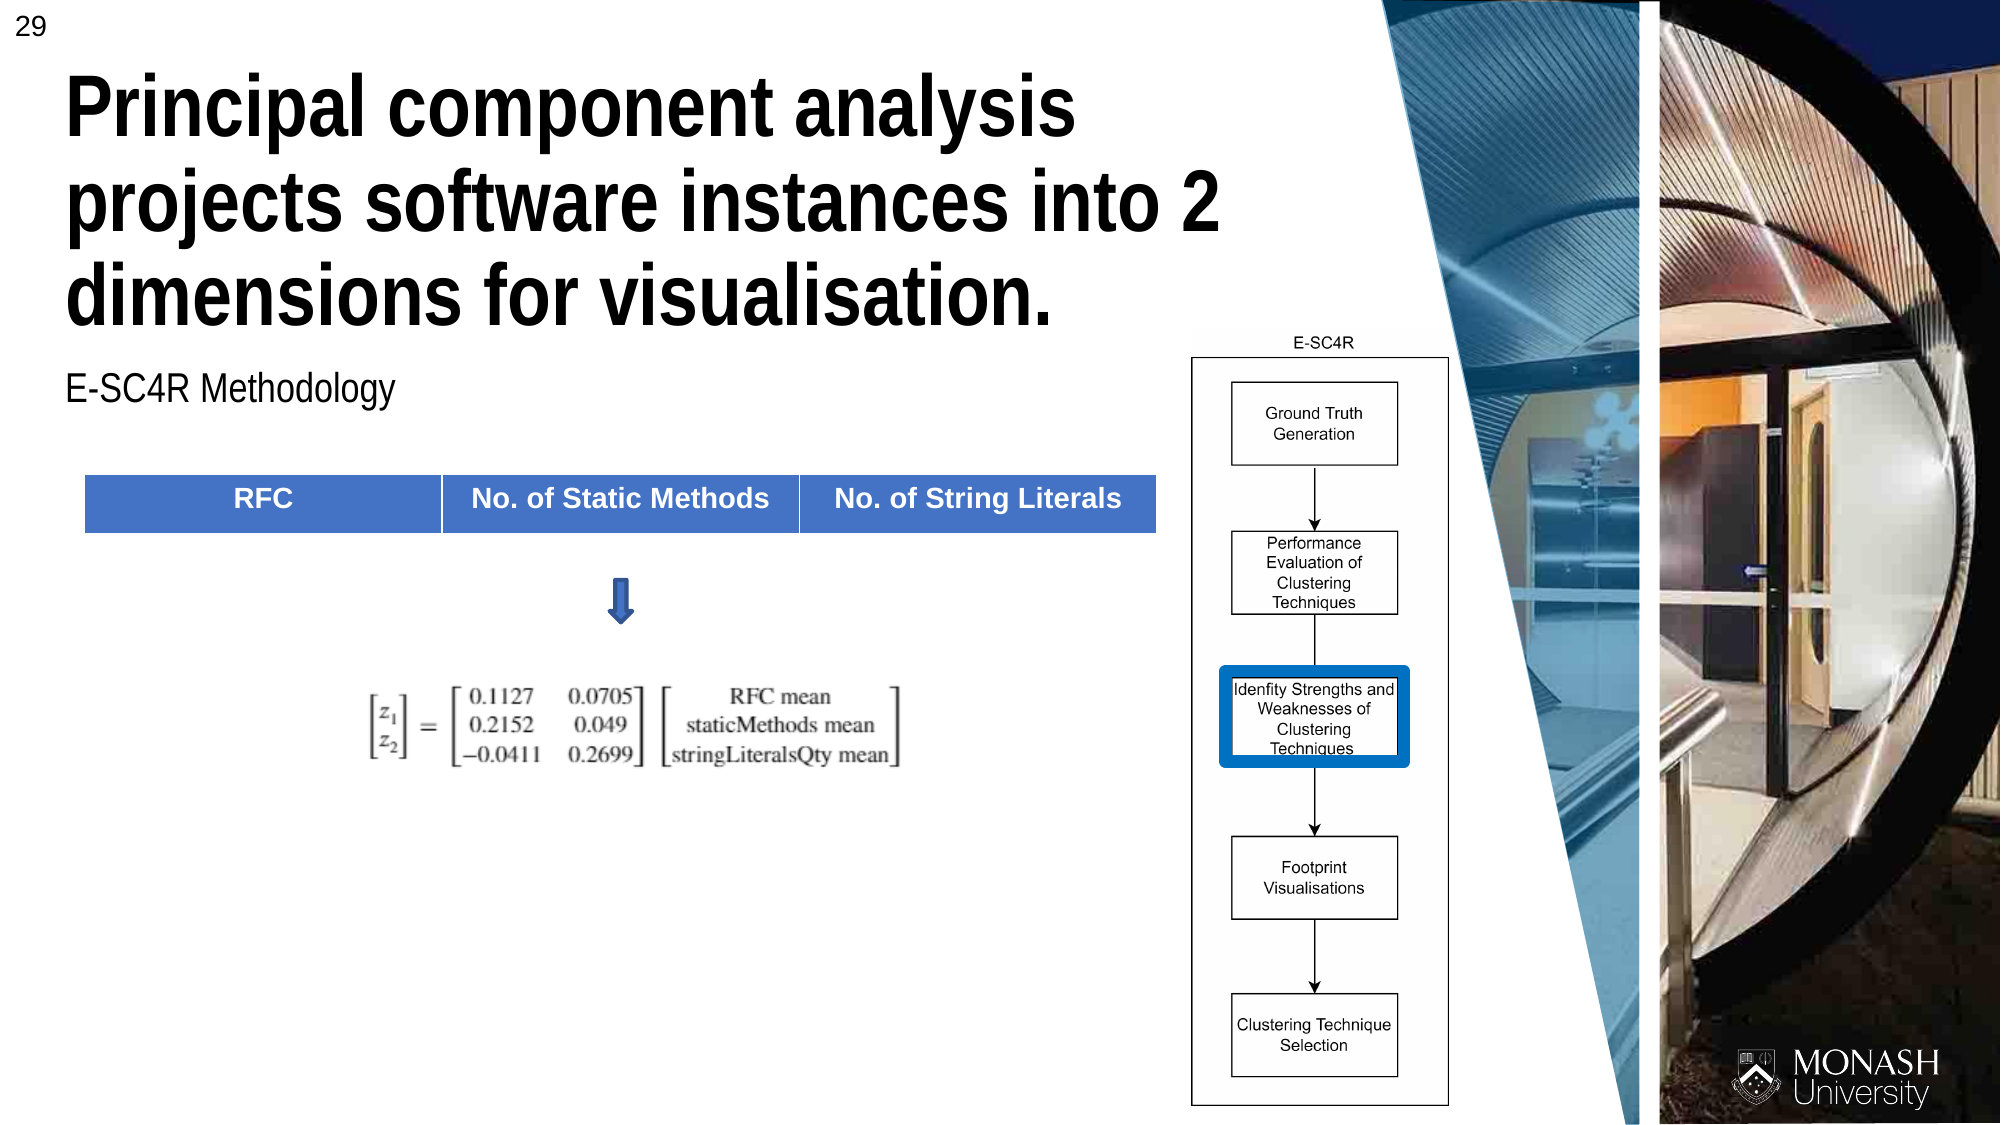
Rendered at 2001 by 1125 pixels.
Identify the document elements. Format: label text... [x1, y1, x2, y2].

table_header No. of Static Methods [443, 475, 799, 533]
picture [1383, 0, 2001, 1125]
list Principal component analysis projects software instances into 2 dimensions for visualisation. [50, 53, 1383, 175]
picture [1191, 329, 1450, 1106]
table_header RFC [85, 475, 441, 533]
table_header No. of String Literals [800, 475, 1156, 533]
picture [333, 646, 909, 789]
text_box E-SC4R Methodology [50, 358, 1186, 425]
text_box [607, 577, 635, 625]
